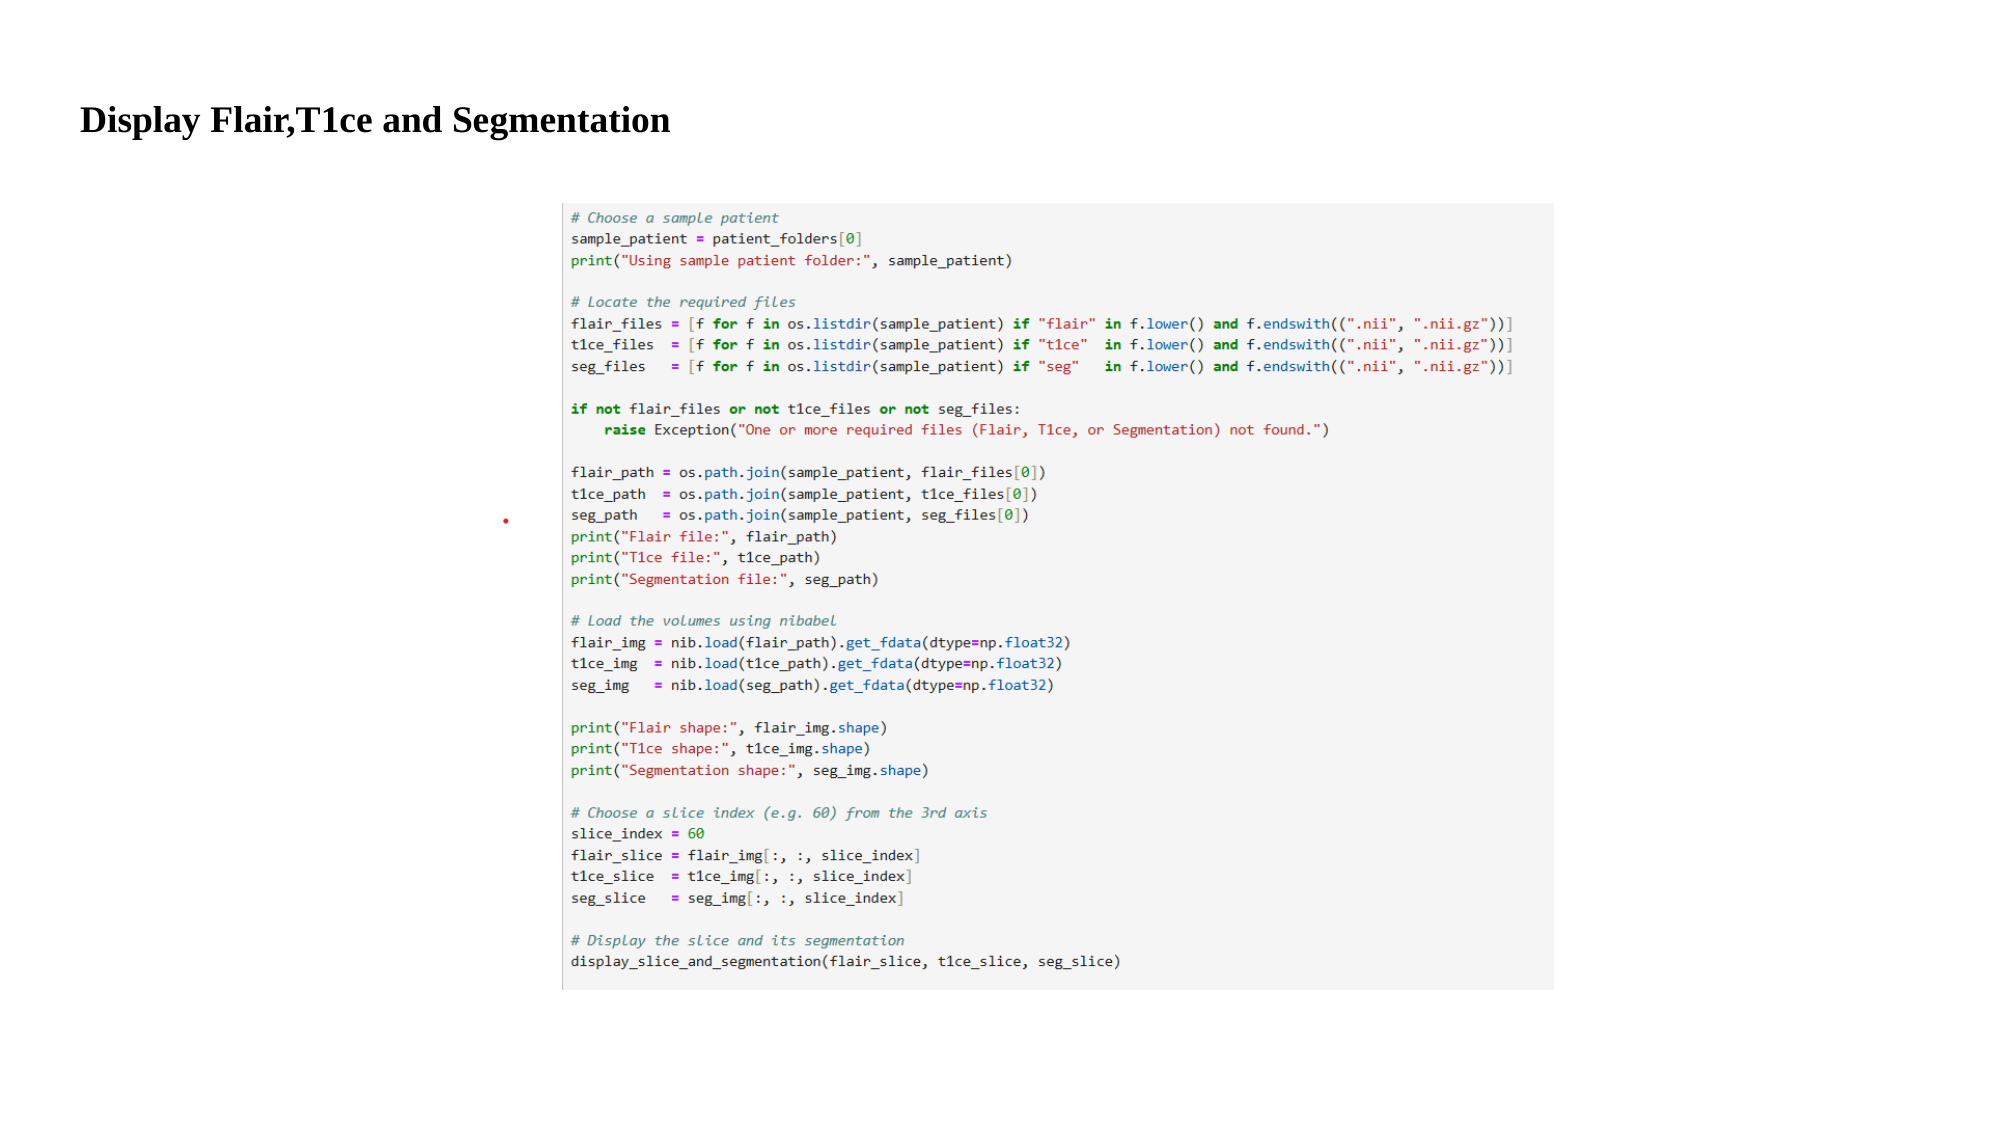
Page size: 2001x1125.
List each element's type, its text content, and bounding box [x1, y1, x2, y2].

text_box Display Flair,T1ce and Segmentation [65, 87, 740, 148]
picture [502, 203, 1554, 990]
